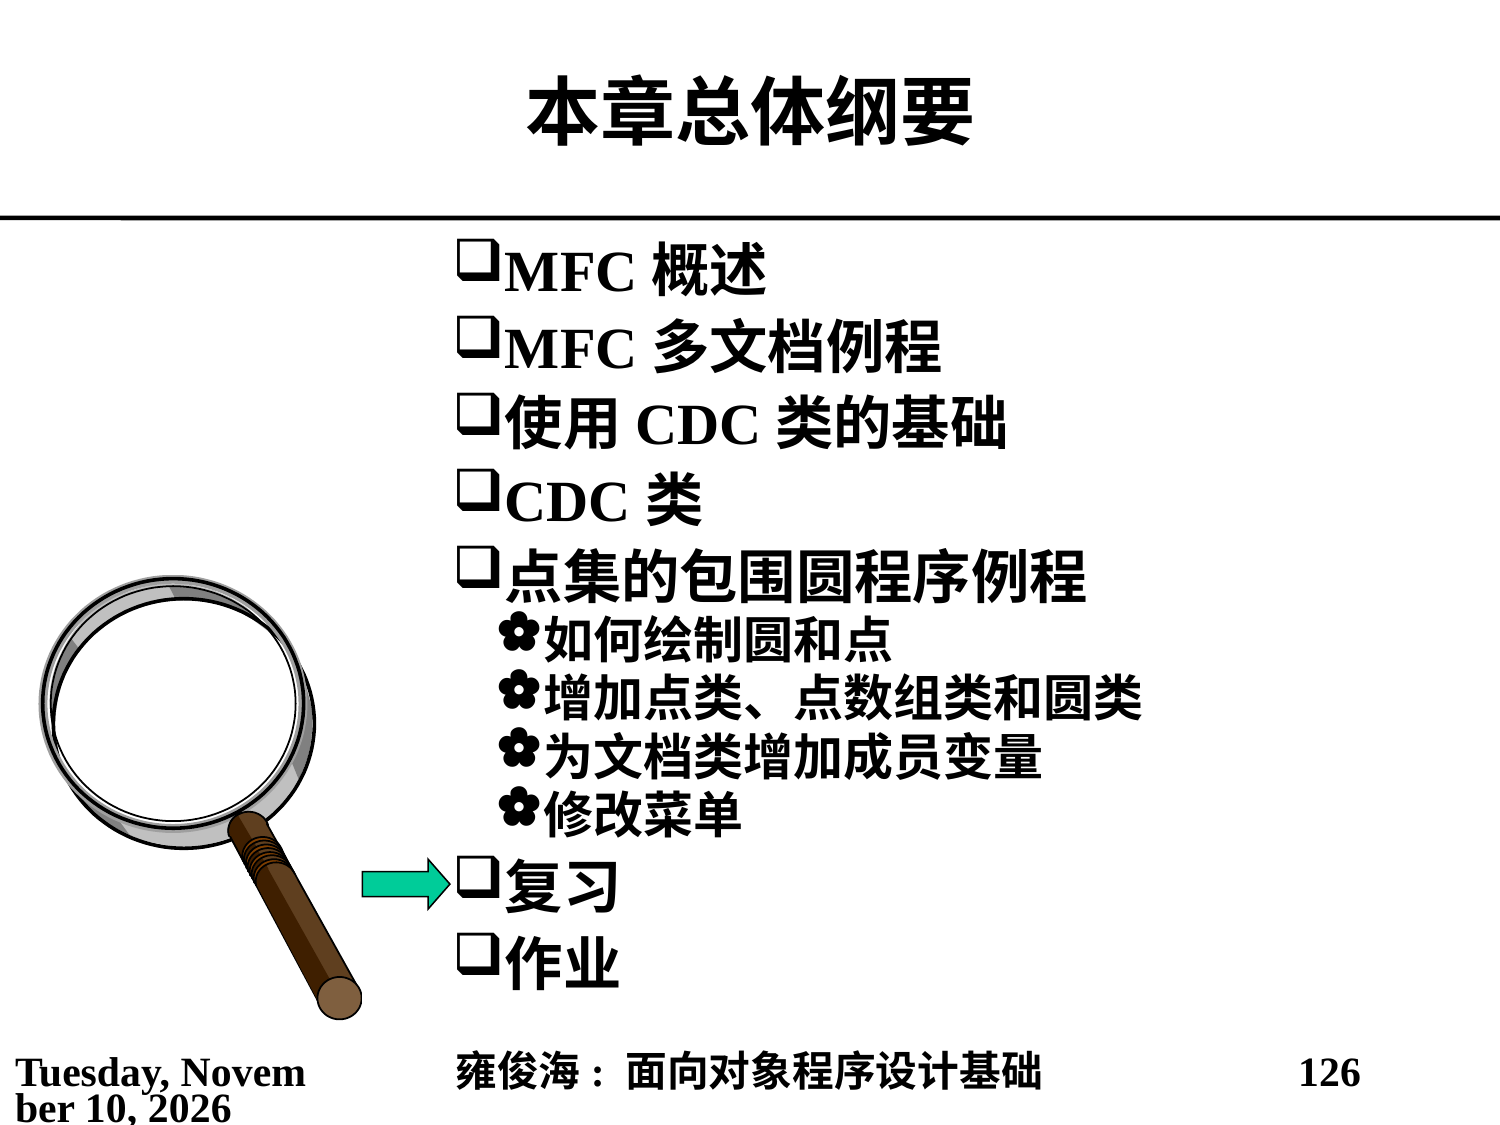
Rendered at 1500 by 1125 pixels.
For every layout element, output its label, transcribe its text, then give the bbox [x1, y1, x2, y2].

title 本章总体纲要 [0, 0, 1500, 217]
list MFC概述 MFC多文档例程 使用CDC类的基础 CDC类 点集的包围圆程序例程 如何绘制圆和点 增加点类、点数组类和圆类 为文档类增加成员变量 修改菜单 复习 作业 [437, 239, 1425, 1042]
text_box [363, 859, 450, 910]
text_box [37, 574, 363, 1022]
slide_number 126 [1161, 1042, 1499, 1103]
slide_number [0, 1042, 337, 1103]
footer 雍俊海: 面向对象程序设计基础 [337, 1042, 1161, 1103]
